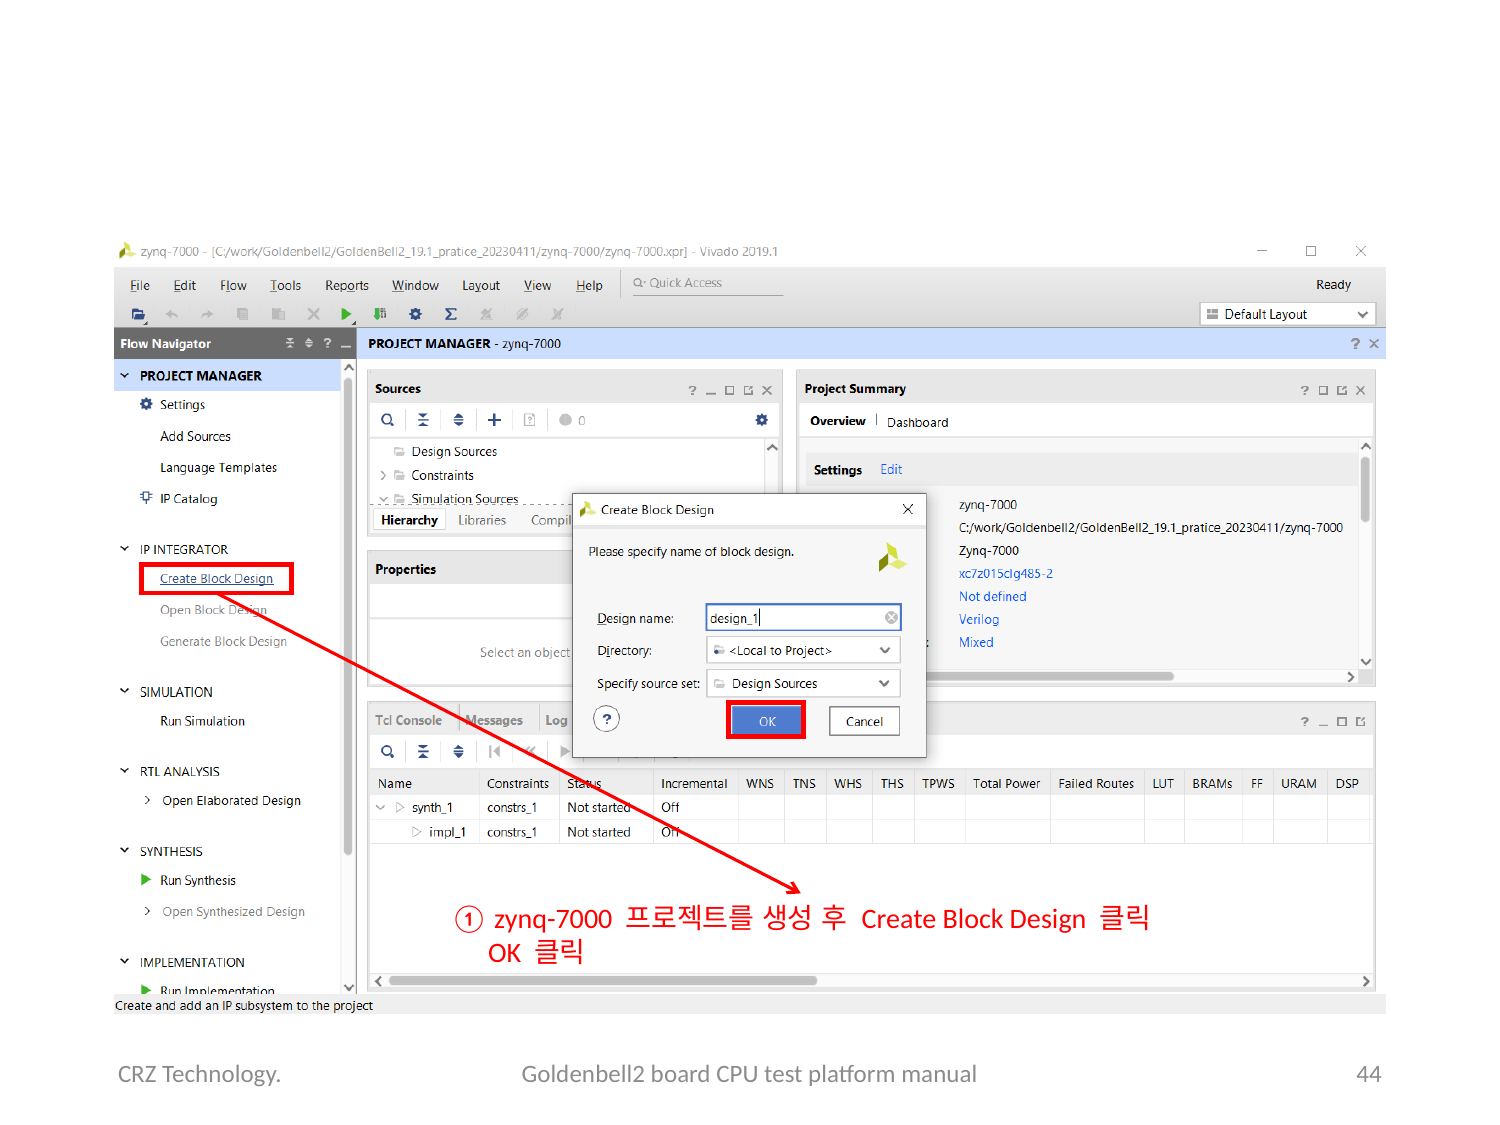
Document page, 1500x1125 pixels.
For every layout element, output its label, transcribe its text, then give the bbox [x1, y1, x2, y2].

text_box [216, 593, 801, 894]
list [114, 236, 1386, 1014]
slide_number CRZ Technology. [103, 1042, 441, 1103]
footer Goldenbell2 board CPU test platform manual [496, 1042, 1004, 1103]
slide_number 44 [1059, 1042, 1397, 1103]
